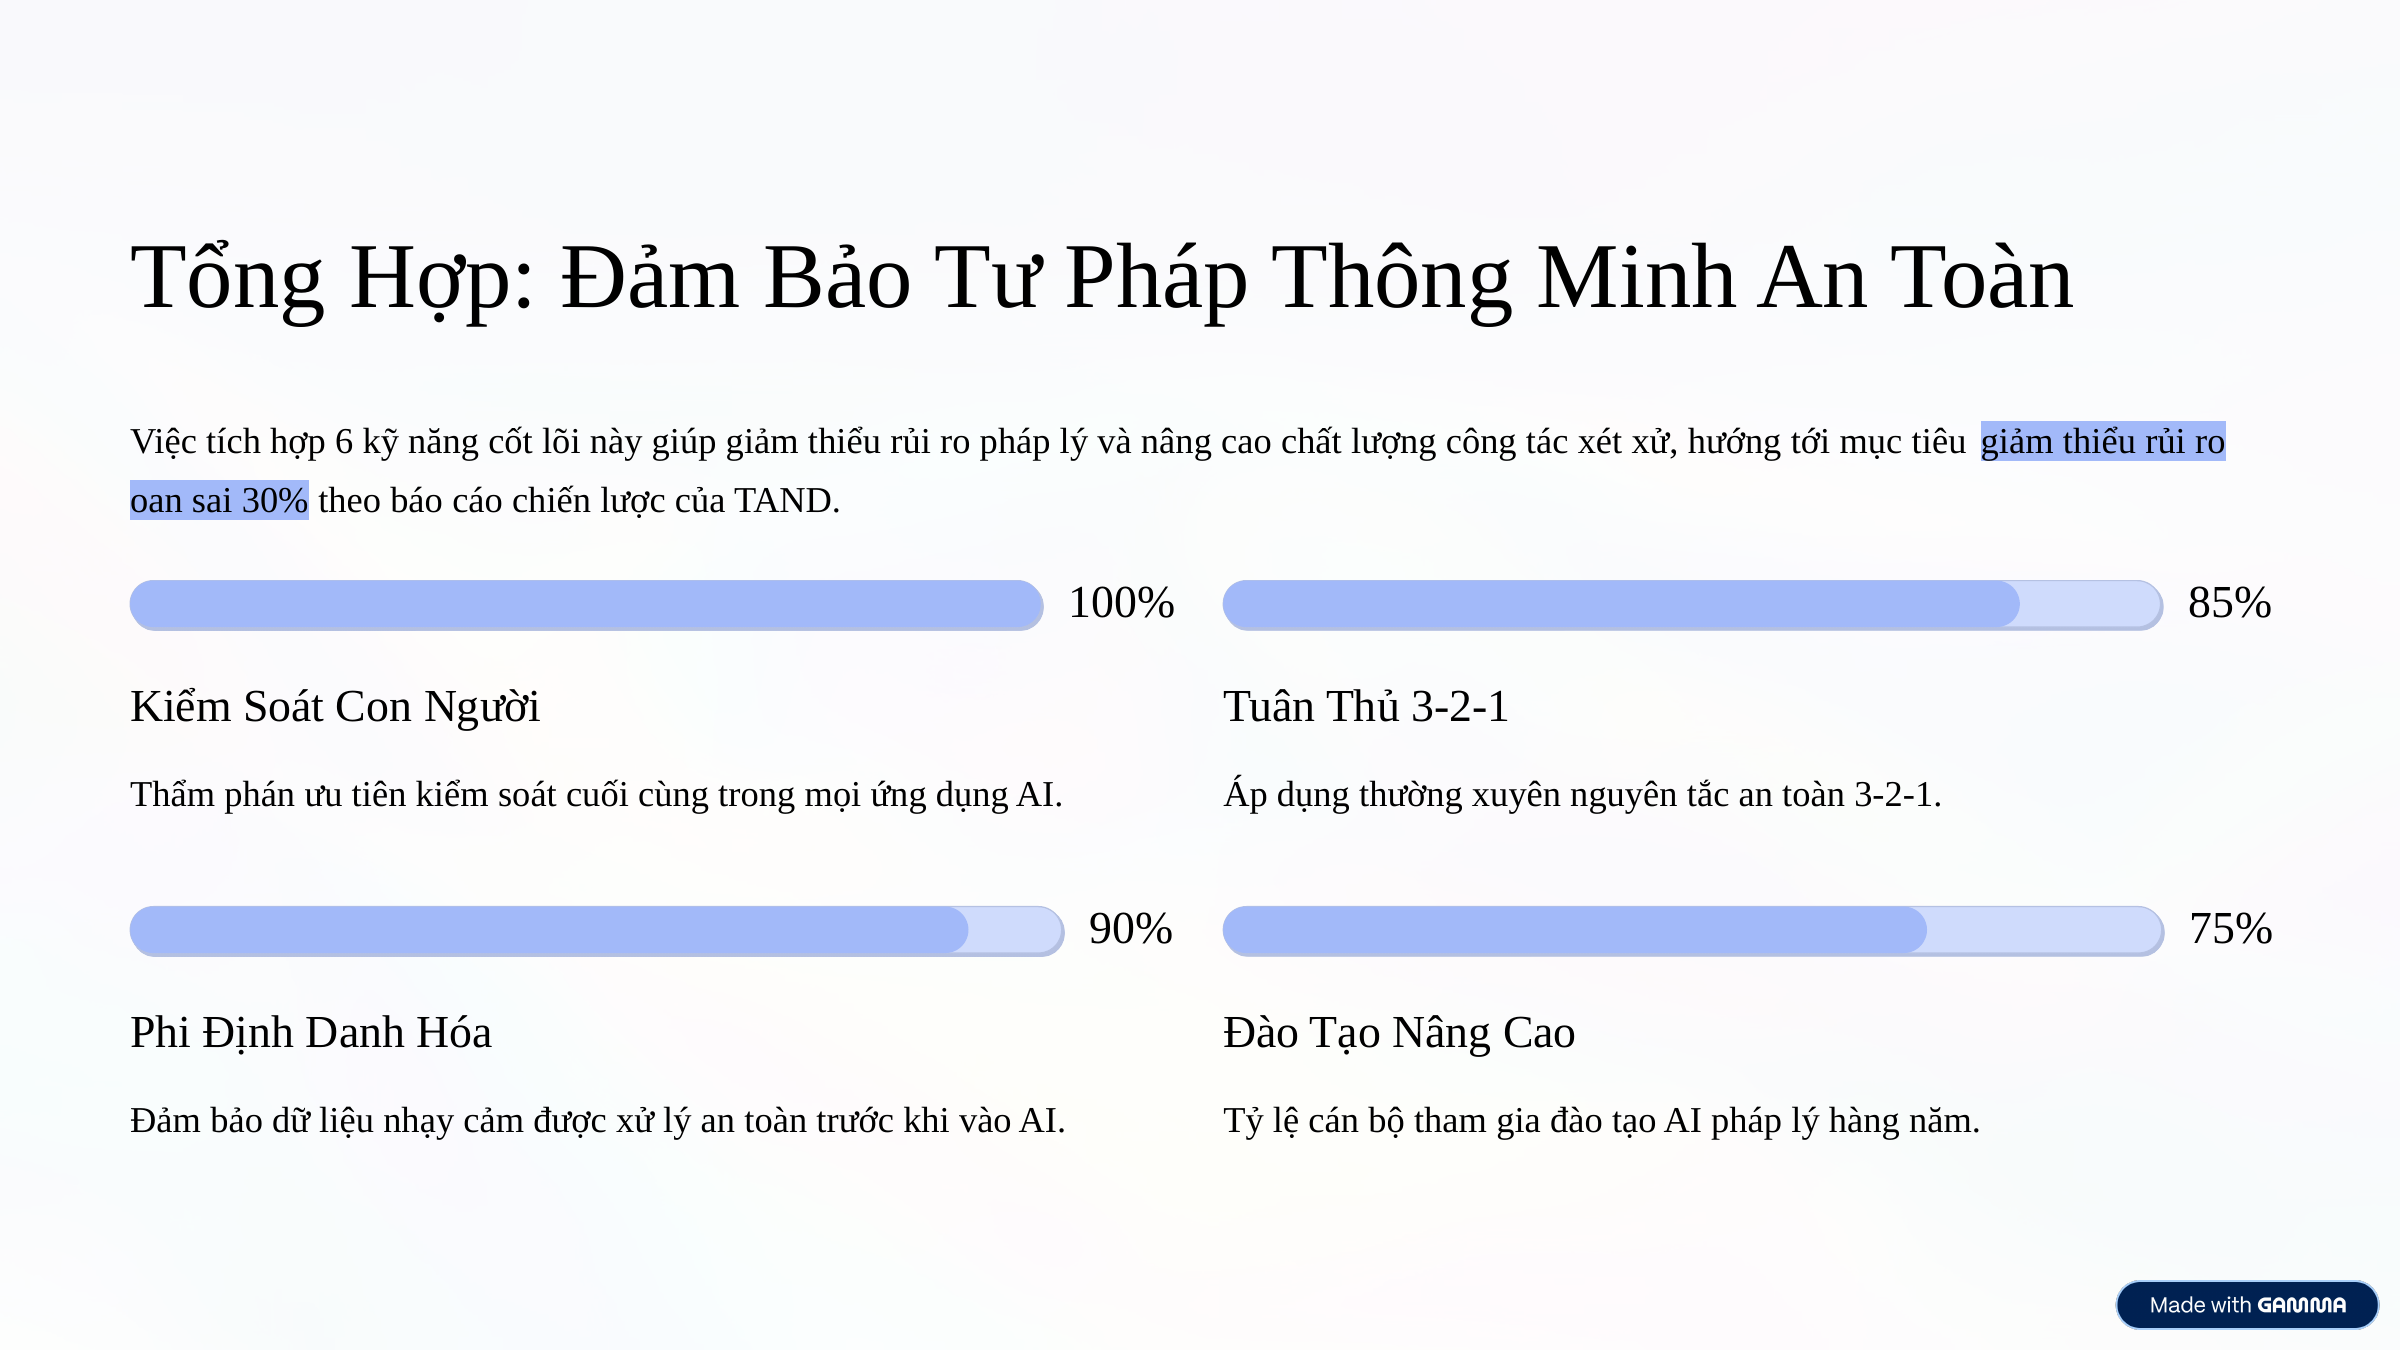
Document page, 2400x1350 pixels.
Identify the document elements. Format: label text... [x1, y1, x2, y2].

picture [2106, 1271, 2389, 1339]
text_box [1223, 906, 1928, 954]
text_box 100% [1068, 580, 1177, 628]
text_box 85% [2188, 580, 2270, 628]
text_box Đào Tạo Nâng Cao [1223, 999, 1689, 1058]
text_box [130, 580, 1041, 628]
text_box Kiểm Soát Con Người [130, 673, 596, 732]
text_box [1999, 580, 2161, 628]
text_box Tỷ lệ cán bộ tham gia đào tạo AI pháp lý hàng năm. [1223, 1080, 2270, 1140]
text_box 75% [2189, 906, 2270, 954]
text_box Việc tích hợp 6 kỹ năng cốt lõi này giúp giảm thiểu rủi ro pháp lý và nâng cao chất lượng công tác xét xử, hướng tới mục tiêu giảm thiểu rủi ro oan sai 30% theo báo cáo chiến lược của TAND. [130, 401, 2270, 521]
text_box [946, 906, 1062, 954]
text_box Áp dụng thường xuyên nguyên tắc an toàn 3-2-1. [1223, 754, 2270, 814]
text_box Tuân Thủ 3-2-1 [1223, 673, 1689, 732]
text_box Phi Định Danh Hóa [130, 999, 596, 1058]
text_box [130, 906, 969, 954]
text_box Thẩm phán ưu tiên kiểm soát cuối cùng trong mọi ứng dụng AI. [130, 754, 1177, 814]
text_box 90% [1089, 906, 1177, 954]
text_box [1905, 906, 2162, 954]
text_box [1223, 580, 2020, 628]
text_box Đảm bảo dữ liệu nhạy cảm được xử lý an toàn trước khi vào AI. [130, 1080, 1177, 1140]
text_box Tổng Hợp: Đảm Bảo Tư Pháp Thông Minh An Toàn [130, 210, 2199, 327]
